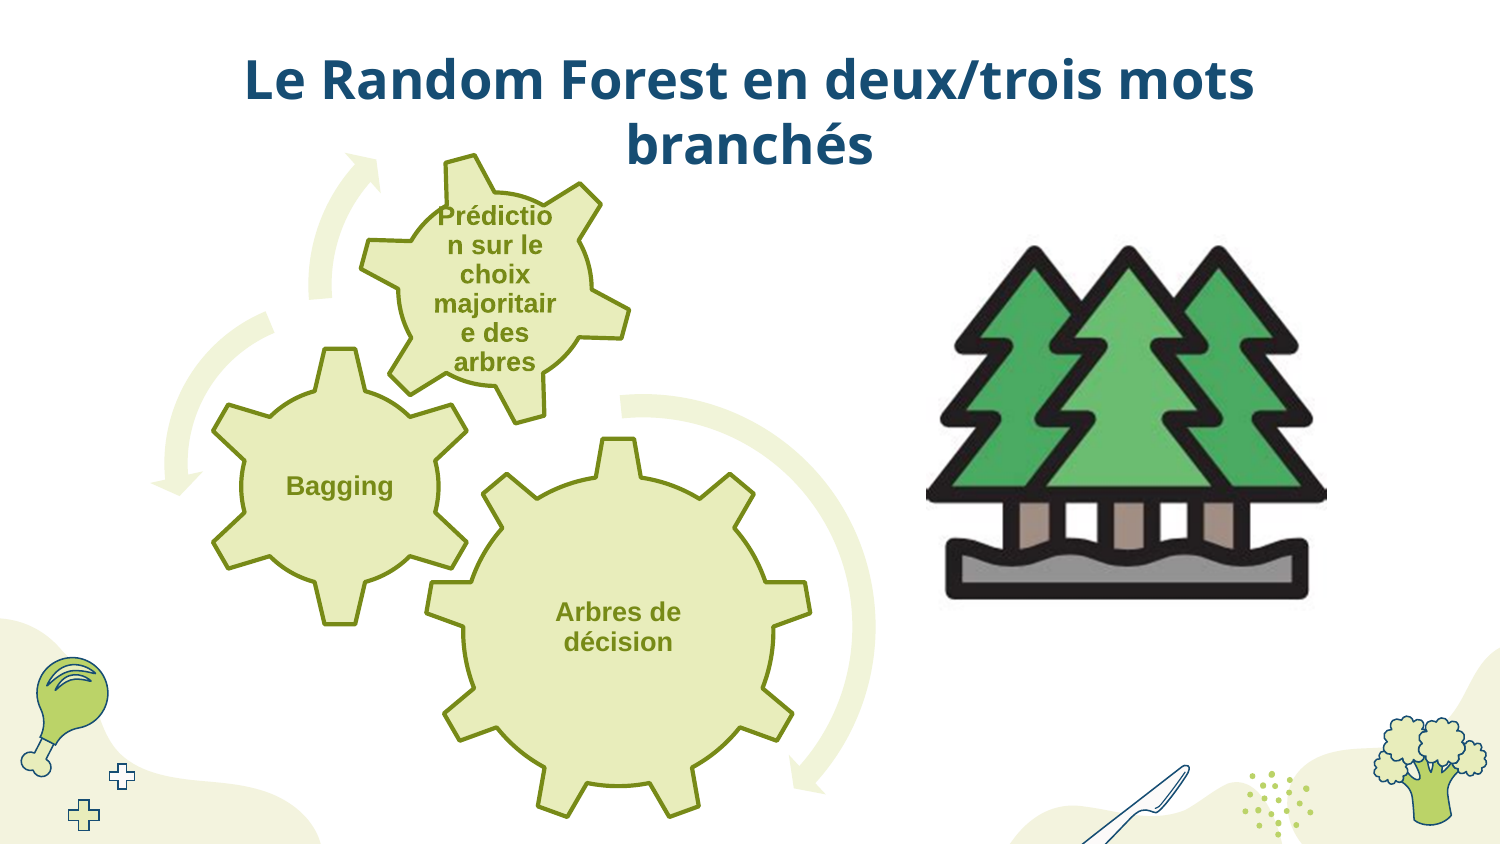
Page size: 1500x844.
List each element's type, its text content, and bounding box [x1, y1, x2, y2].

title Le Random Forest en deux/trois mots branchés [118, 30, 1382, 125]
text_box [0, 119, 991, 826]
picture [991, 222, 1327, 623]
